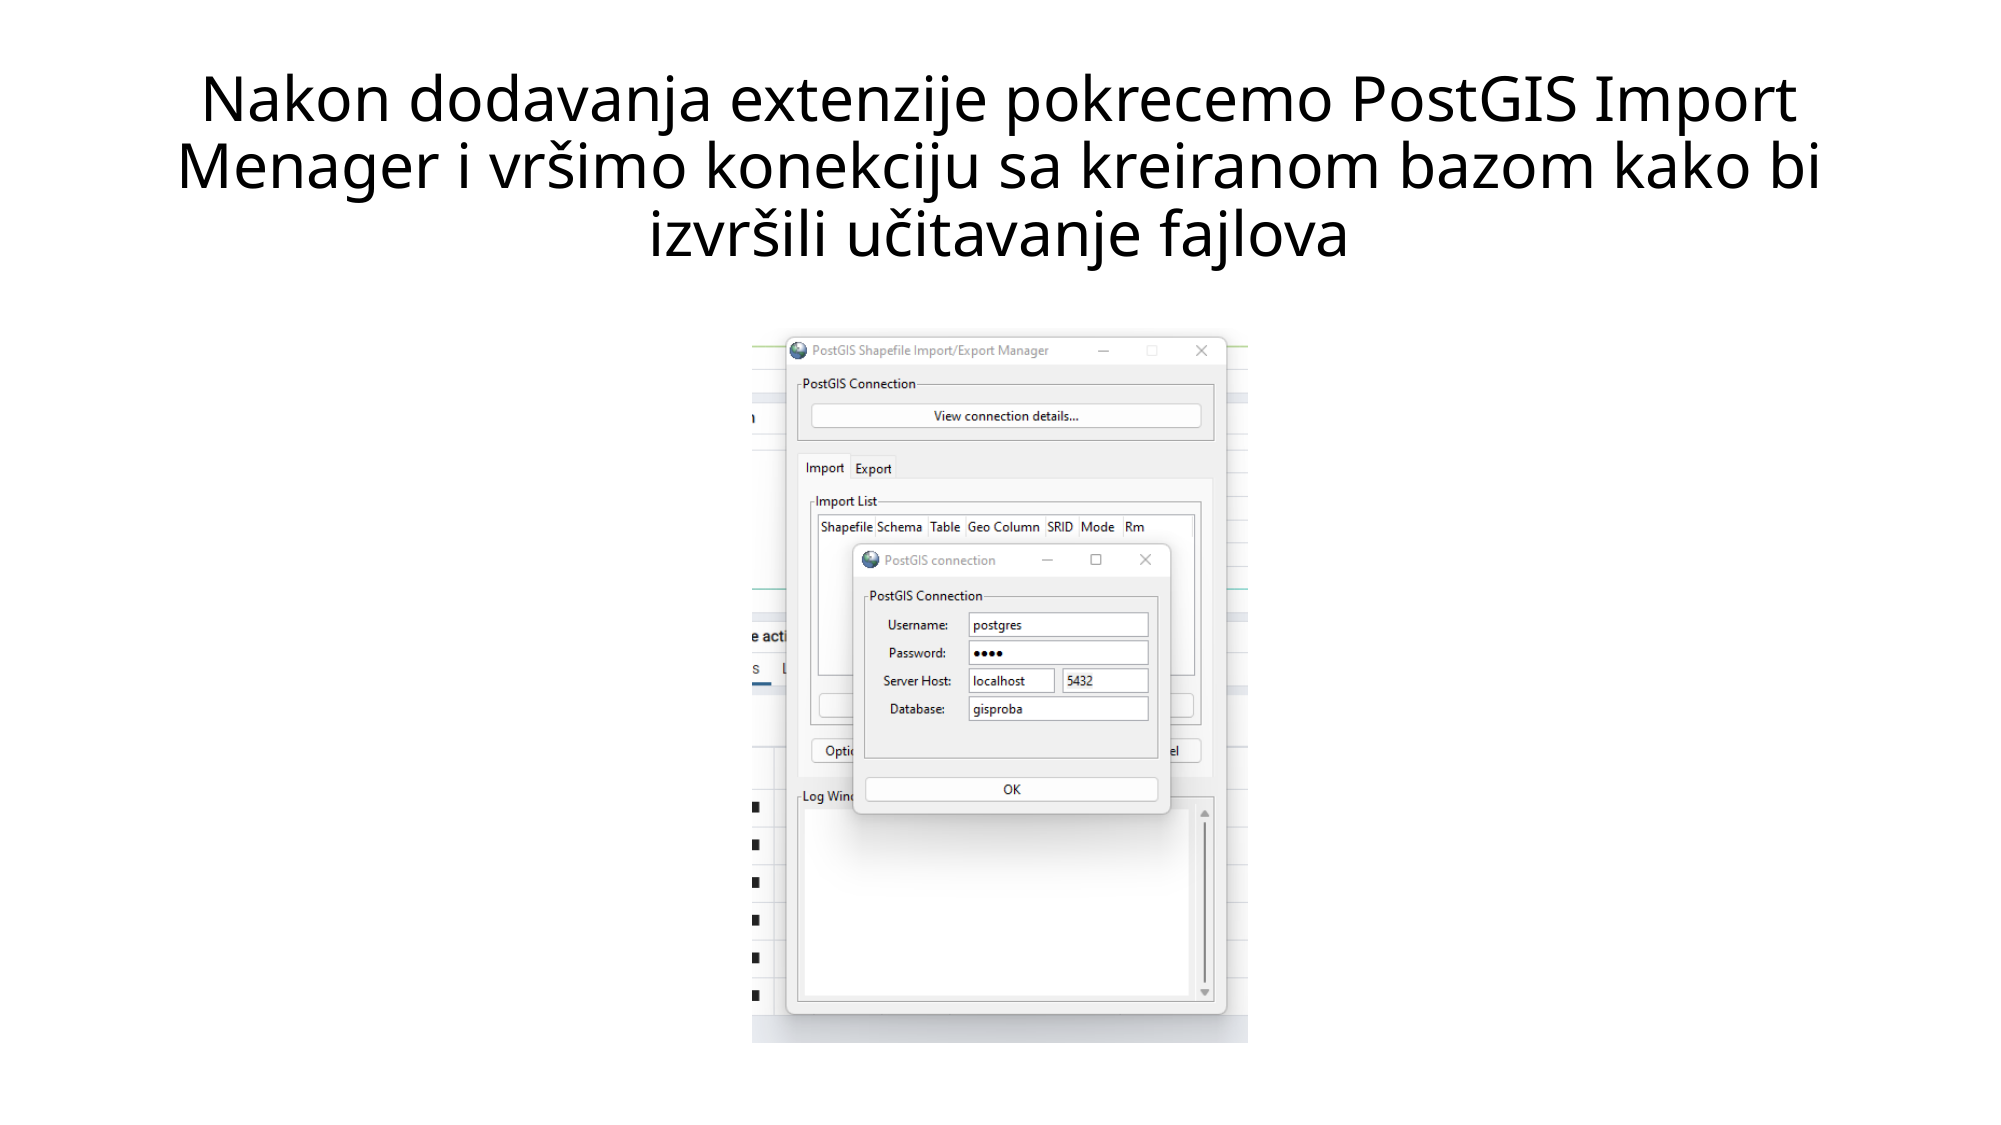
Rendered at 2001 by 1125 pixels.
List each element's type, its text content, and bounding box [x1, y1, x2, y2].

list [752, 328, 1248, 1043]
title Nakon dodavanja extenzije pokrecemo PostGIS Import Menager i vršimo konekciju sa kreiranom bazom kako bi izvršili učitavanje fajlova [137, 59, 1863, 278]
